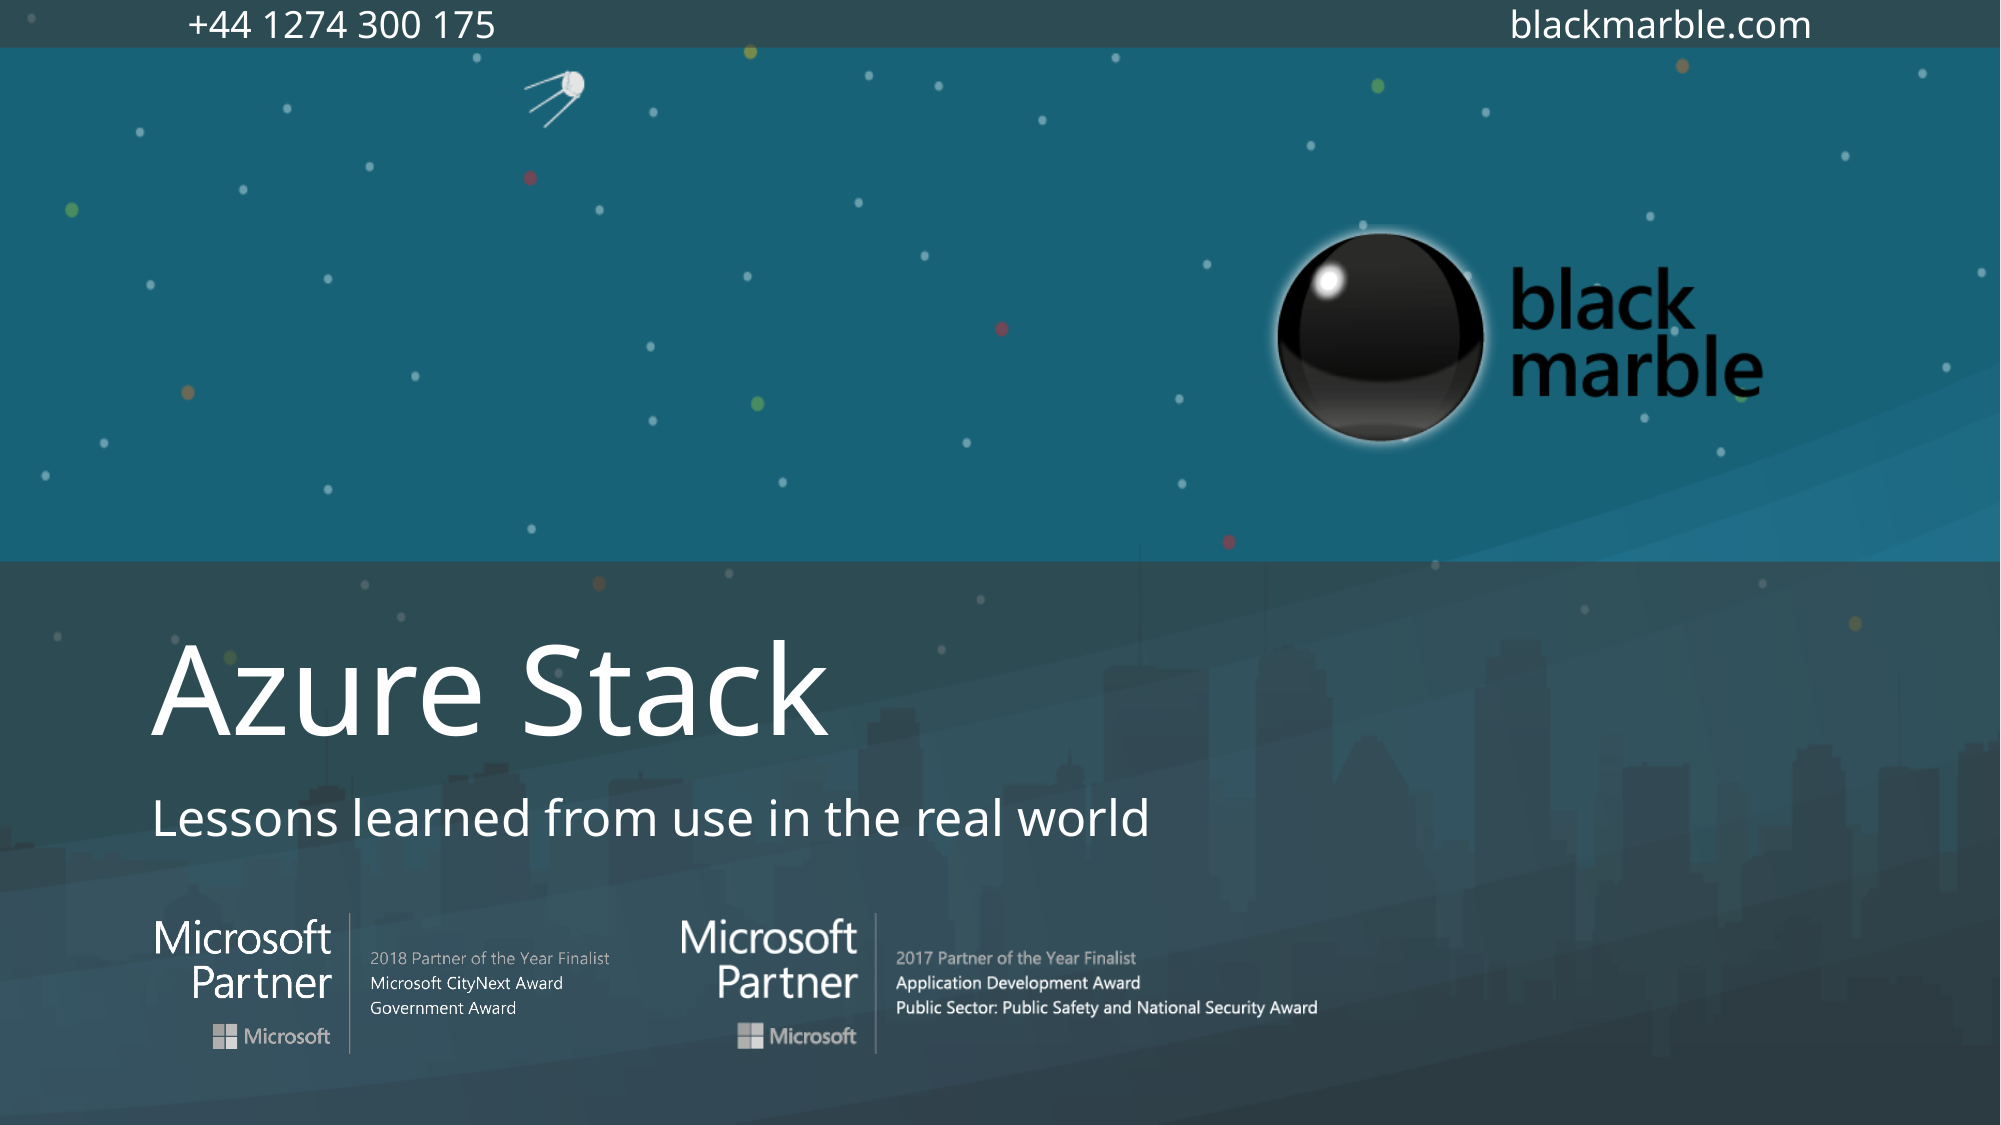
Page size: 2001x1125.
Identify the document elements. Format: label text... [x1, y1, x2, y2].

picture [0, 0, 2001, 1125]
picture [156, 913, 609, 1054]
list Lessons learned from use in the real world [136, 785, 1862, 871]
title Azure Stack [136, 566, 1862, 771]
picture [682, 913, 1317, 1054]
